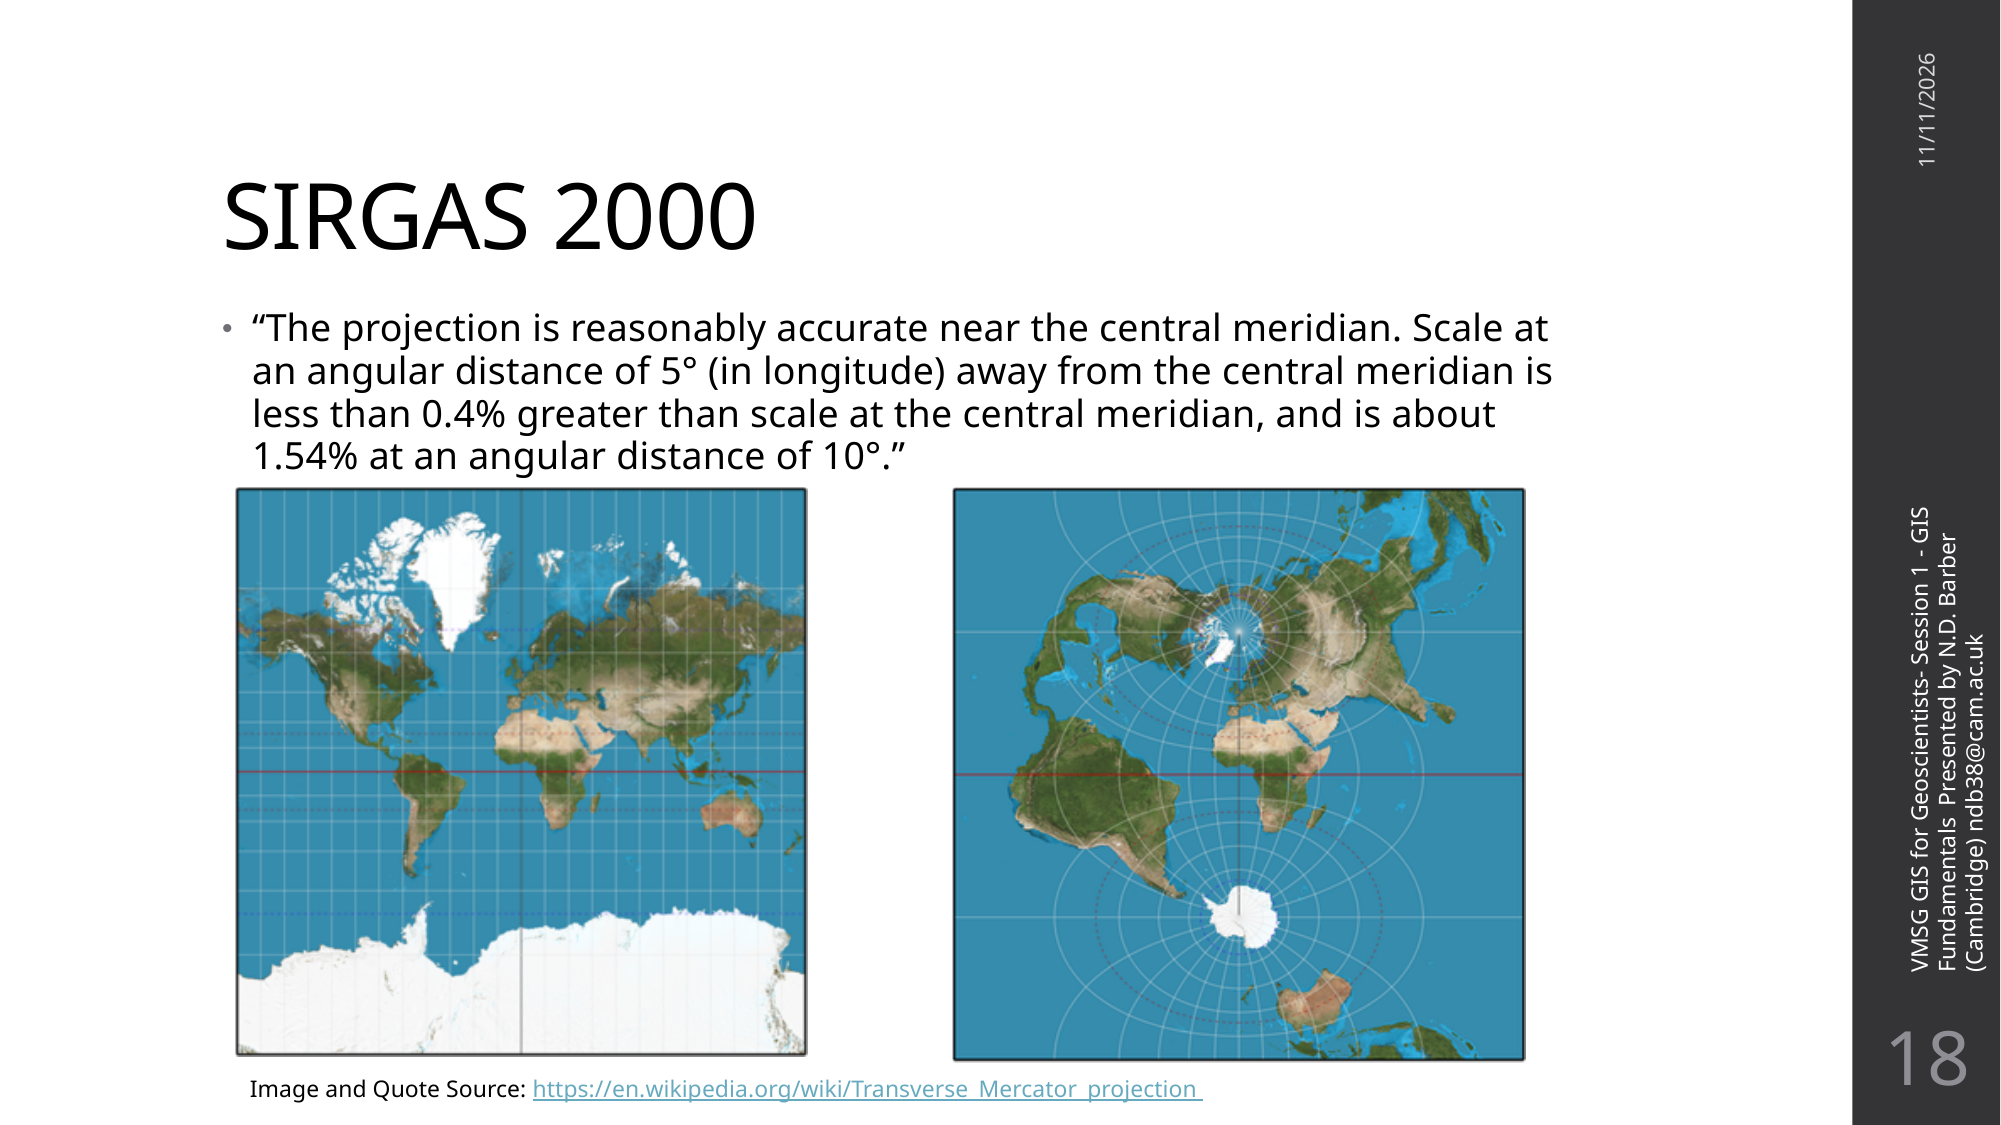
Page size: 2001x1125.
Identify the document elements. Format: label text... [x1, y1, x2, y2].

picture [952, 487, 1526, 1064]
title SIRGAS 2000 [206, 60, 1797, 278]
text_box Image and Quote Source: https://en.wikipedia.org/wiki/Transverse_Mercator_projection [235, 1067, 1454, 1113]
picture [234, 487, 808, 1057]
list “The projection is reasonably accurate near the central meridian. Scale at an angular distance of 5° (in longitude) away from the central meridian is less than 0.4% greater than scale at the central meridian, and is about 1.54% at an angular distance of 10°.” [206, 299, 1617, 1014]
footer VMSG GIS for Geoscientists- Session 1 - GIS Fundamentals Presented by N.D. Barber (Cambridge) ndb38@cam.ac.uk [1897, 400, 1958, 988]
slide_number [1897, 37, 1958, 351]
slide_number 17 [1852, 1012, 2000, 1110]
